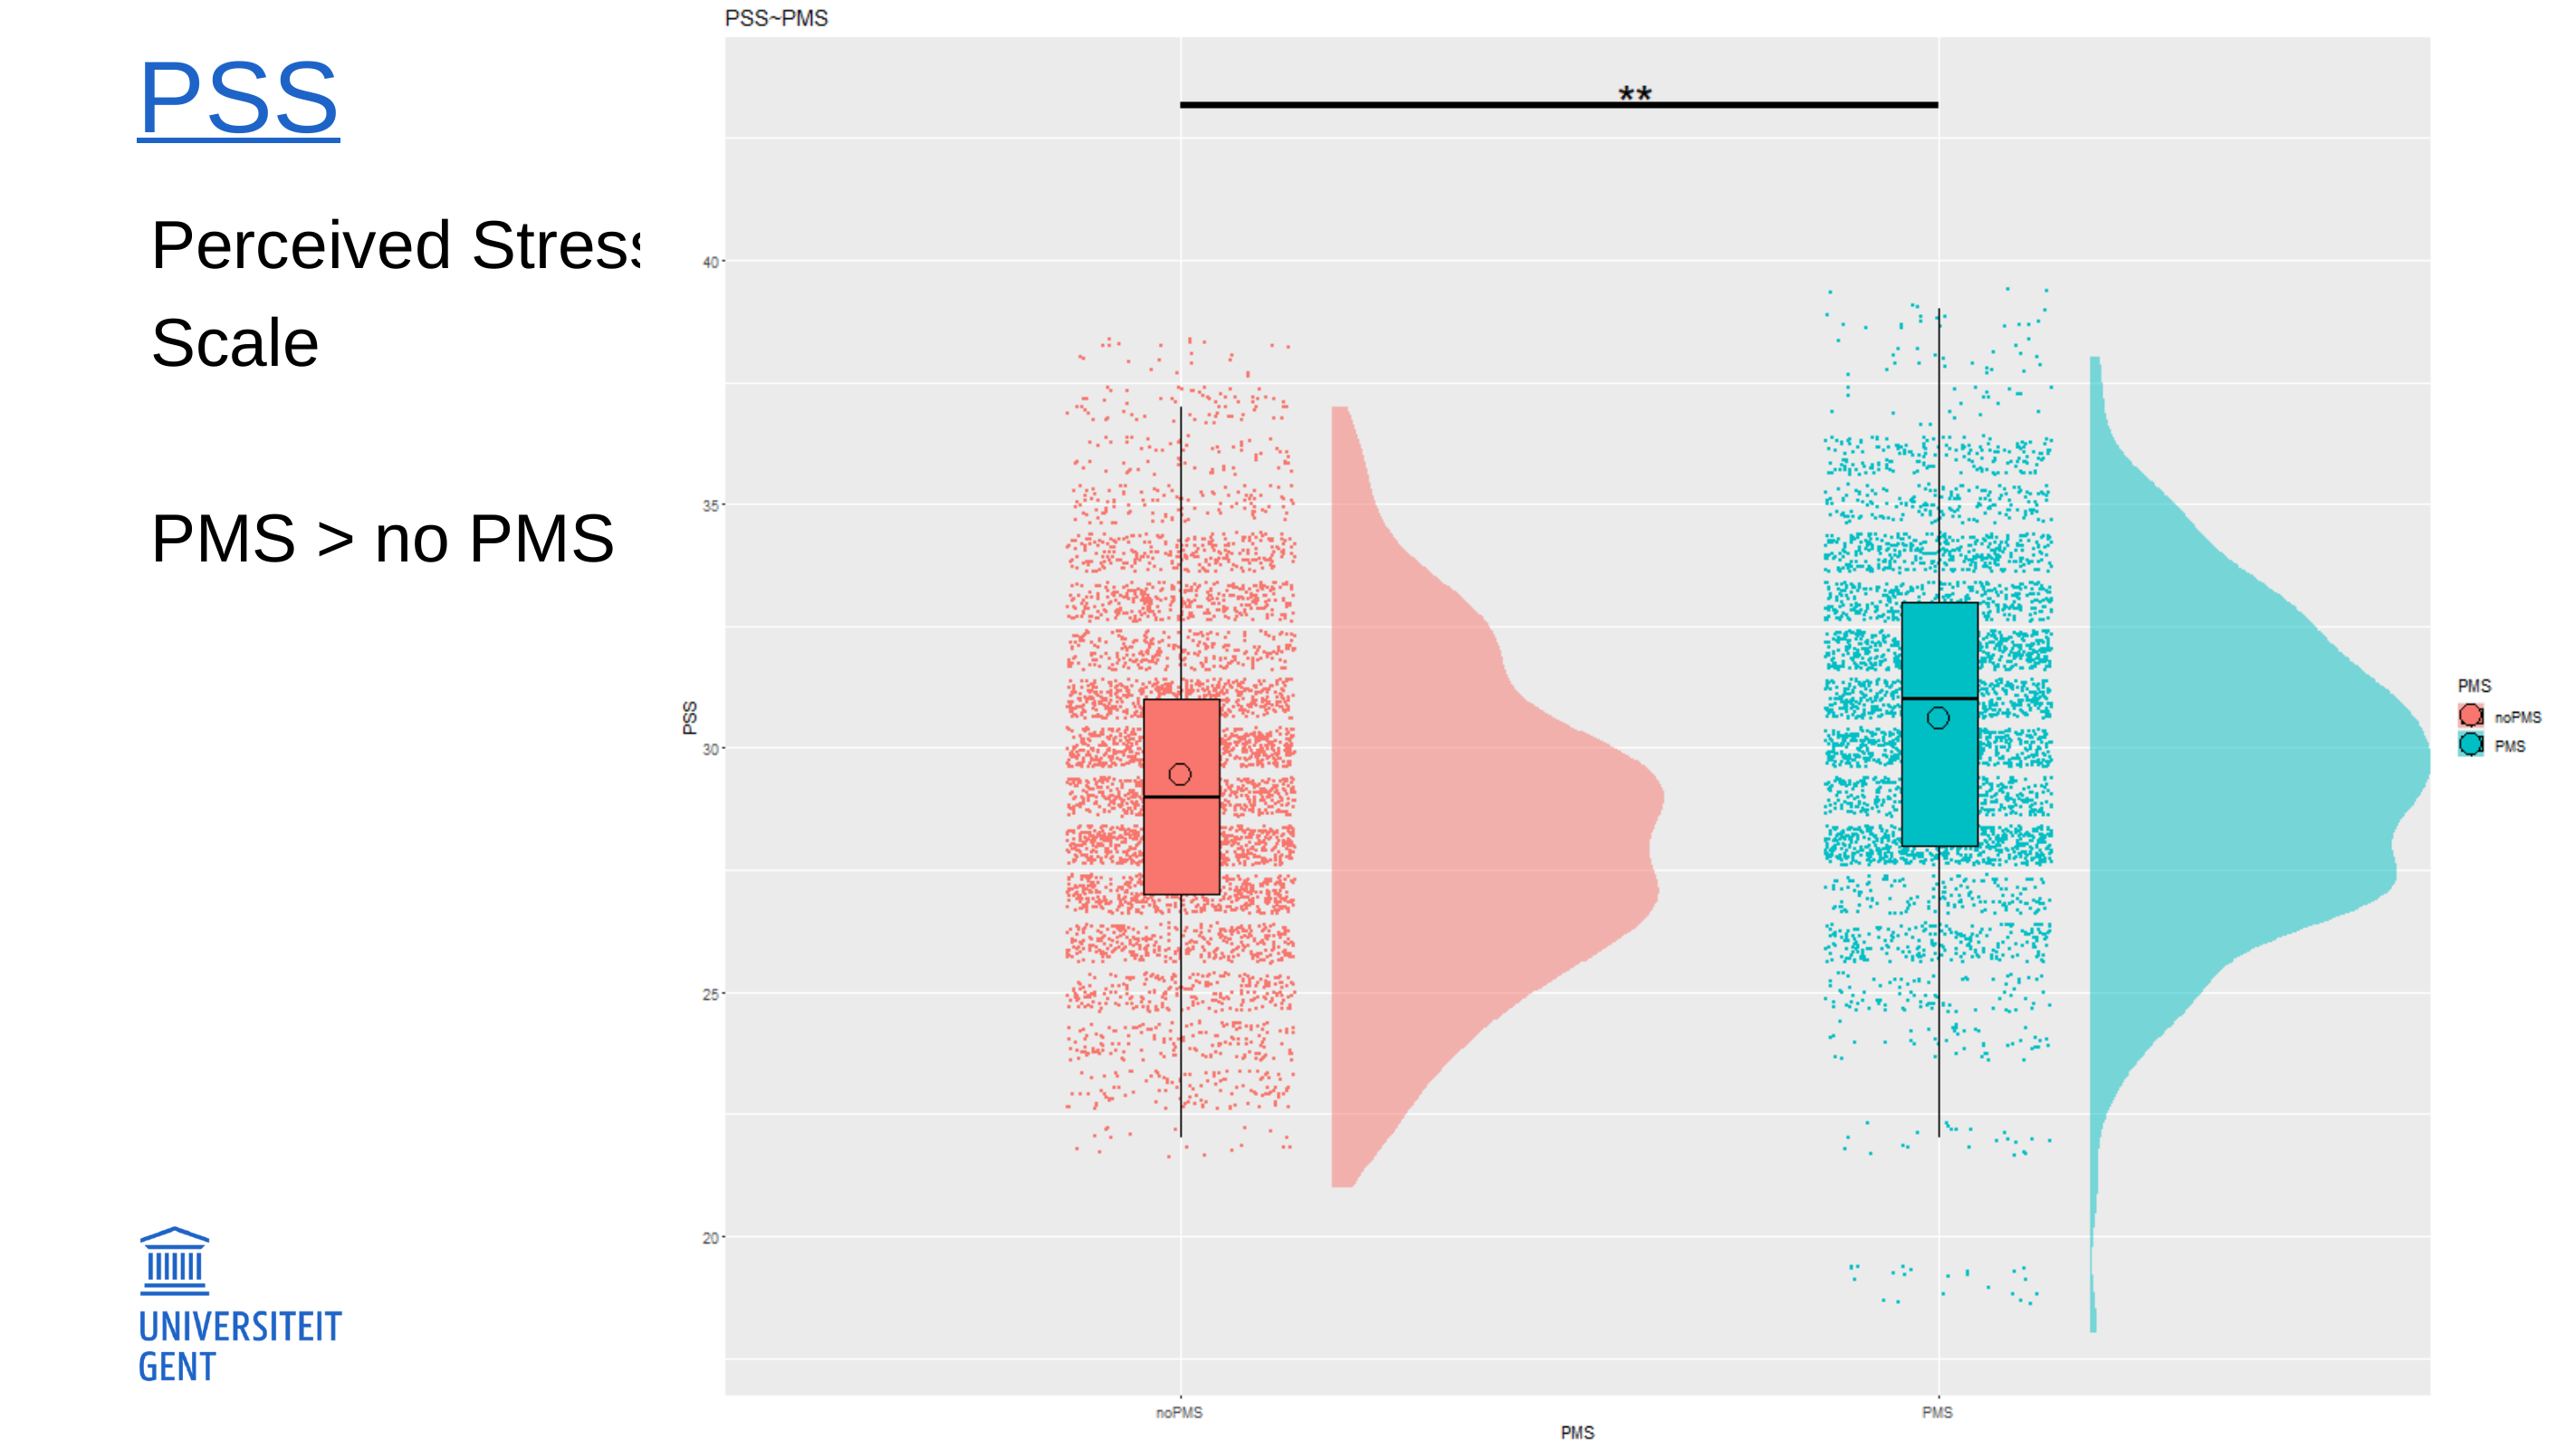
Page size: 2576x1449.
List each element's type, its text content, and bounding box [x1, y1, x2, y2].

title PSS [123, 37, 640, 166]
picture [72, 1174, 415, 1449]
picture [640, 0, 2576, 1449]
list Perceived Stress Scale PMS > no PMS [124, 177, 640, 1173]
